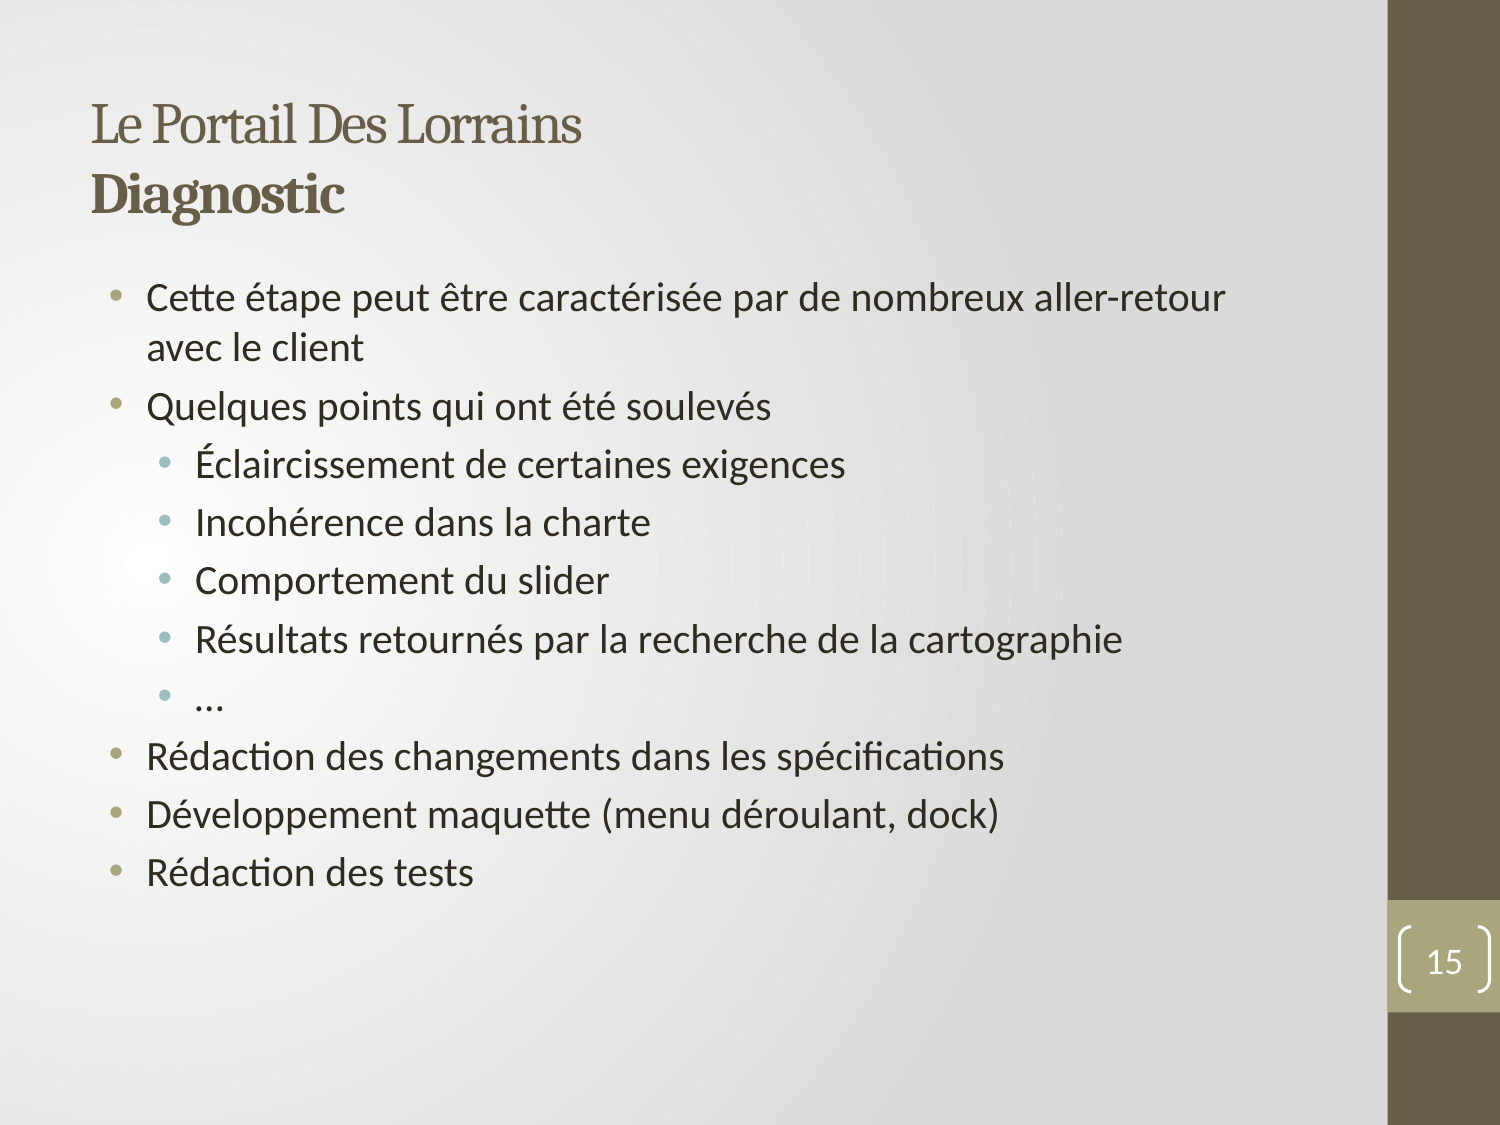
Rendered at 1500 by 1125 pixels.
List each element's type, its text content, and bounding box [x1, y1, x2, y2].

slide_number 15 [1397, 925, 1492, 994]
list Cette étape peut être caractérisée par de nombreux aller-retour avec le client Quelques points qui ont été soulevés Éclaircissement de certaines exigences Incohérence dans la charte Comportement du slider Résultats retournés par la recherche de la cartographie … Rédaction des changements dans les spécifications Développement maquette (menu déroulant, dock) Rédaction des tests [75, 262, 1325, 1050]
title Le Portail Des Lorrains Diagnostic [75, 45, 1325, 233]
